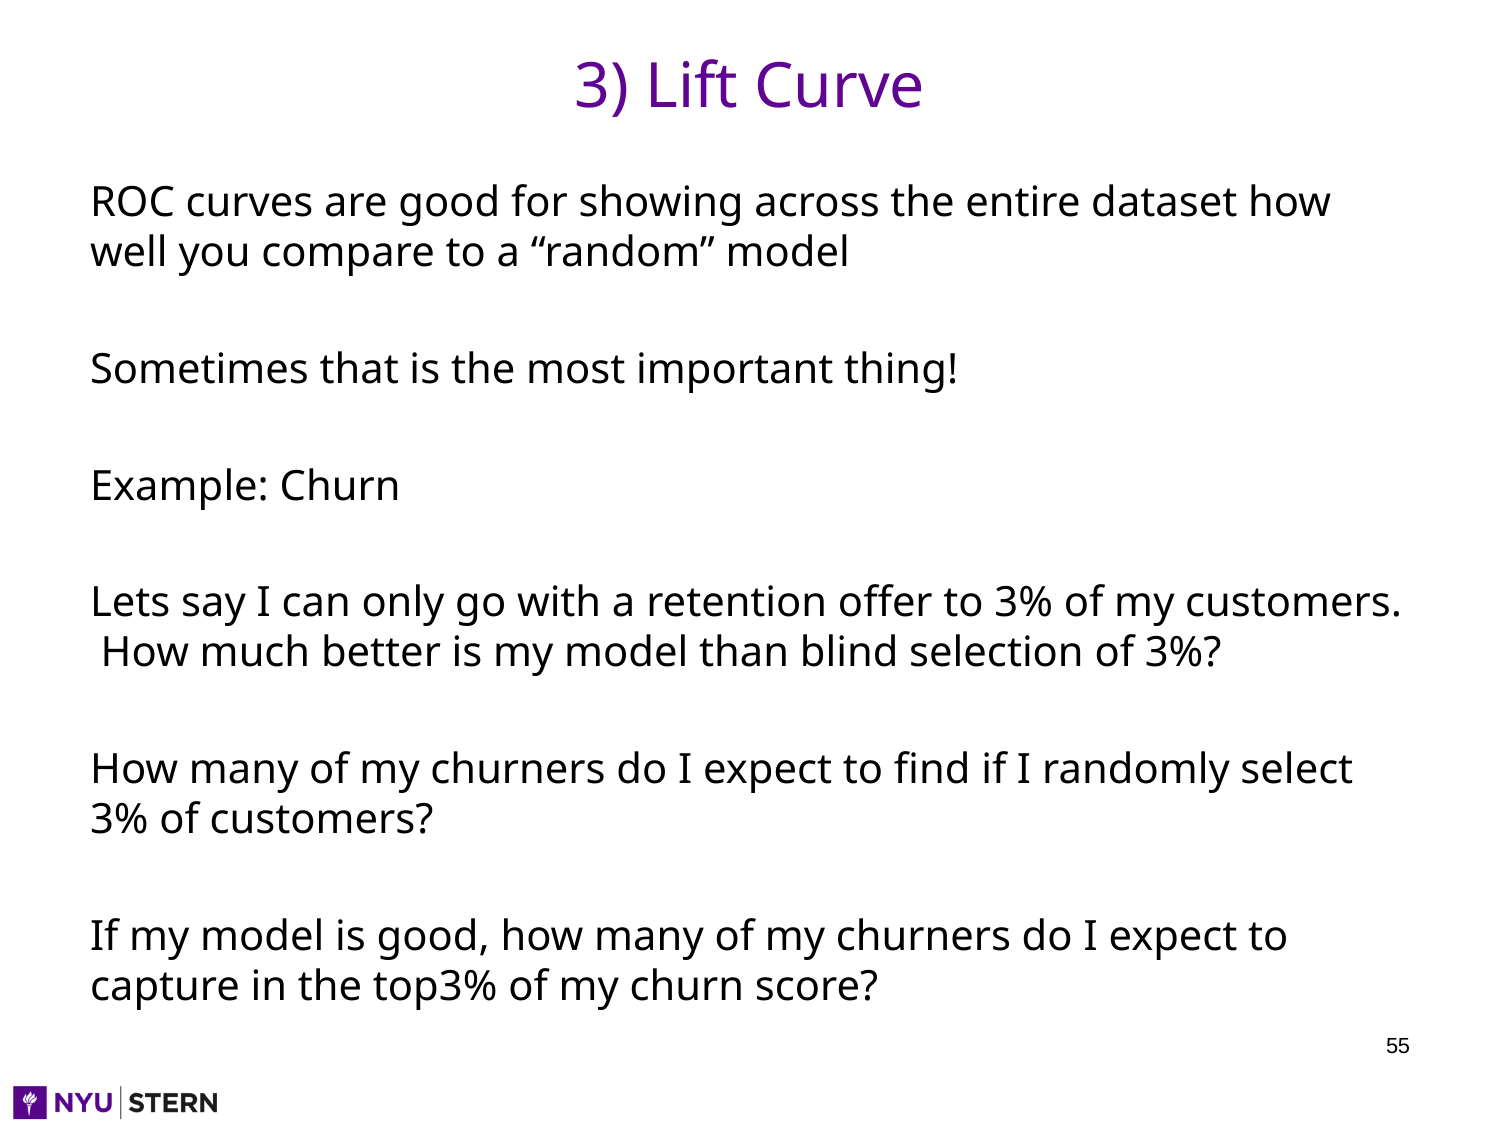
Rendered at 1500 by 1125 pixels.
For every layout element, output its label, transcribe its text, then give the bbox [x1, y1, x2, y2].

title 3) Lift Curve [75, 22, 1425, 142]
list ROC curves are good for showing across the entire dataset how well you compare to a “random” model Sometimes that is the most important thing! Example: Churn Lets say I can only go with a retention offer to 3% of my customers. How much better is my model than blind selection of 3%? How many of my churners do I expect to find if I randomly select 3% of customers? If my model is good, how many of my churners do I expect to capture in the top3% of my churn score? [75, 167, 1425, 958]
picture [0, 1038, 230, 1125]
slide_number ‹#› [1074, 1024, 1425, 1103]
